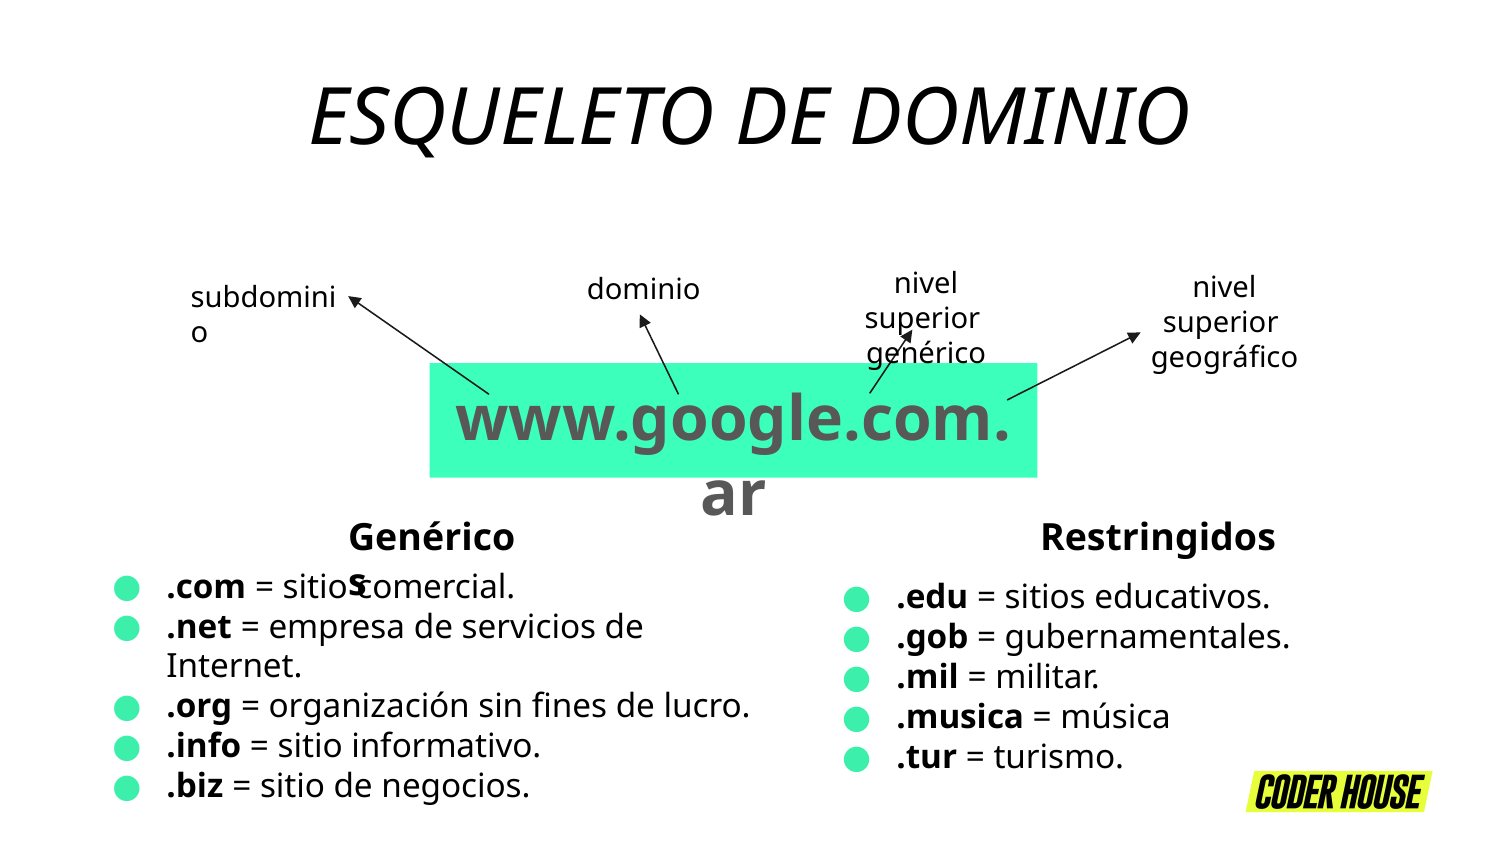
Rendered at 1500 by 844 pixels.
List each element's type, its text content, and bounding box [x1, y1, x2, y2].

text_box subdominio [175, 263, 364, 331]
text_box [1006, 332, 1141, 401]
text_box Restringidos [1025, 497, 1321, 550]
text_box Genéricos [333, 497, 548, 550]
text_box .edu = sitios educativos. .gob = gubernamentales. .mil = militar. .musica = música .tur = turismo. [806, 549, 1435, 802]
picture [1241, 764, 1437, 819]
text_box .com = sitio comercial. .net = empresa de servicios de Internet. .org = organización sin fines de lucro. .info = sitio informativo. .biz = sitio de negocios. [76, 549, 805, 754]
text_box nivel superior genérico [818, 249, 1034, 337]
text_box www.google.com.ar [429, 363, 1038, 478]
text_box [347, 295, 490, 395]
text_box ESQUELETO DE DOMINIO [105, 36, 1395, 151]
text_box dominio [571, 255, 760, 324]
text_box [639, 314, 679, 395]
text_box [869, 329, 913, 394]
text_box nivel superior geográfico [1117, 253, 1332, 341]
